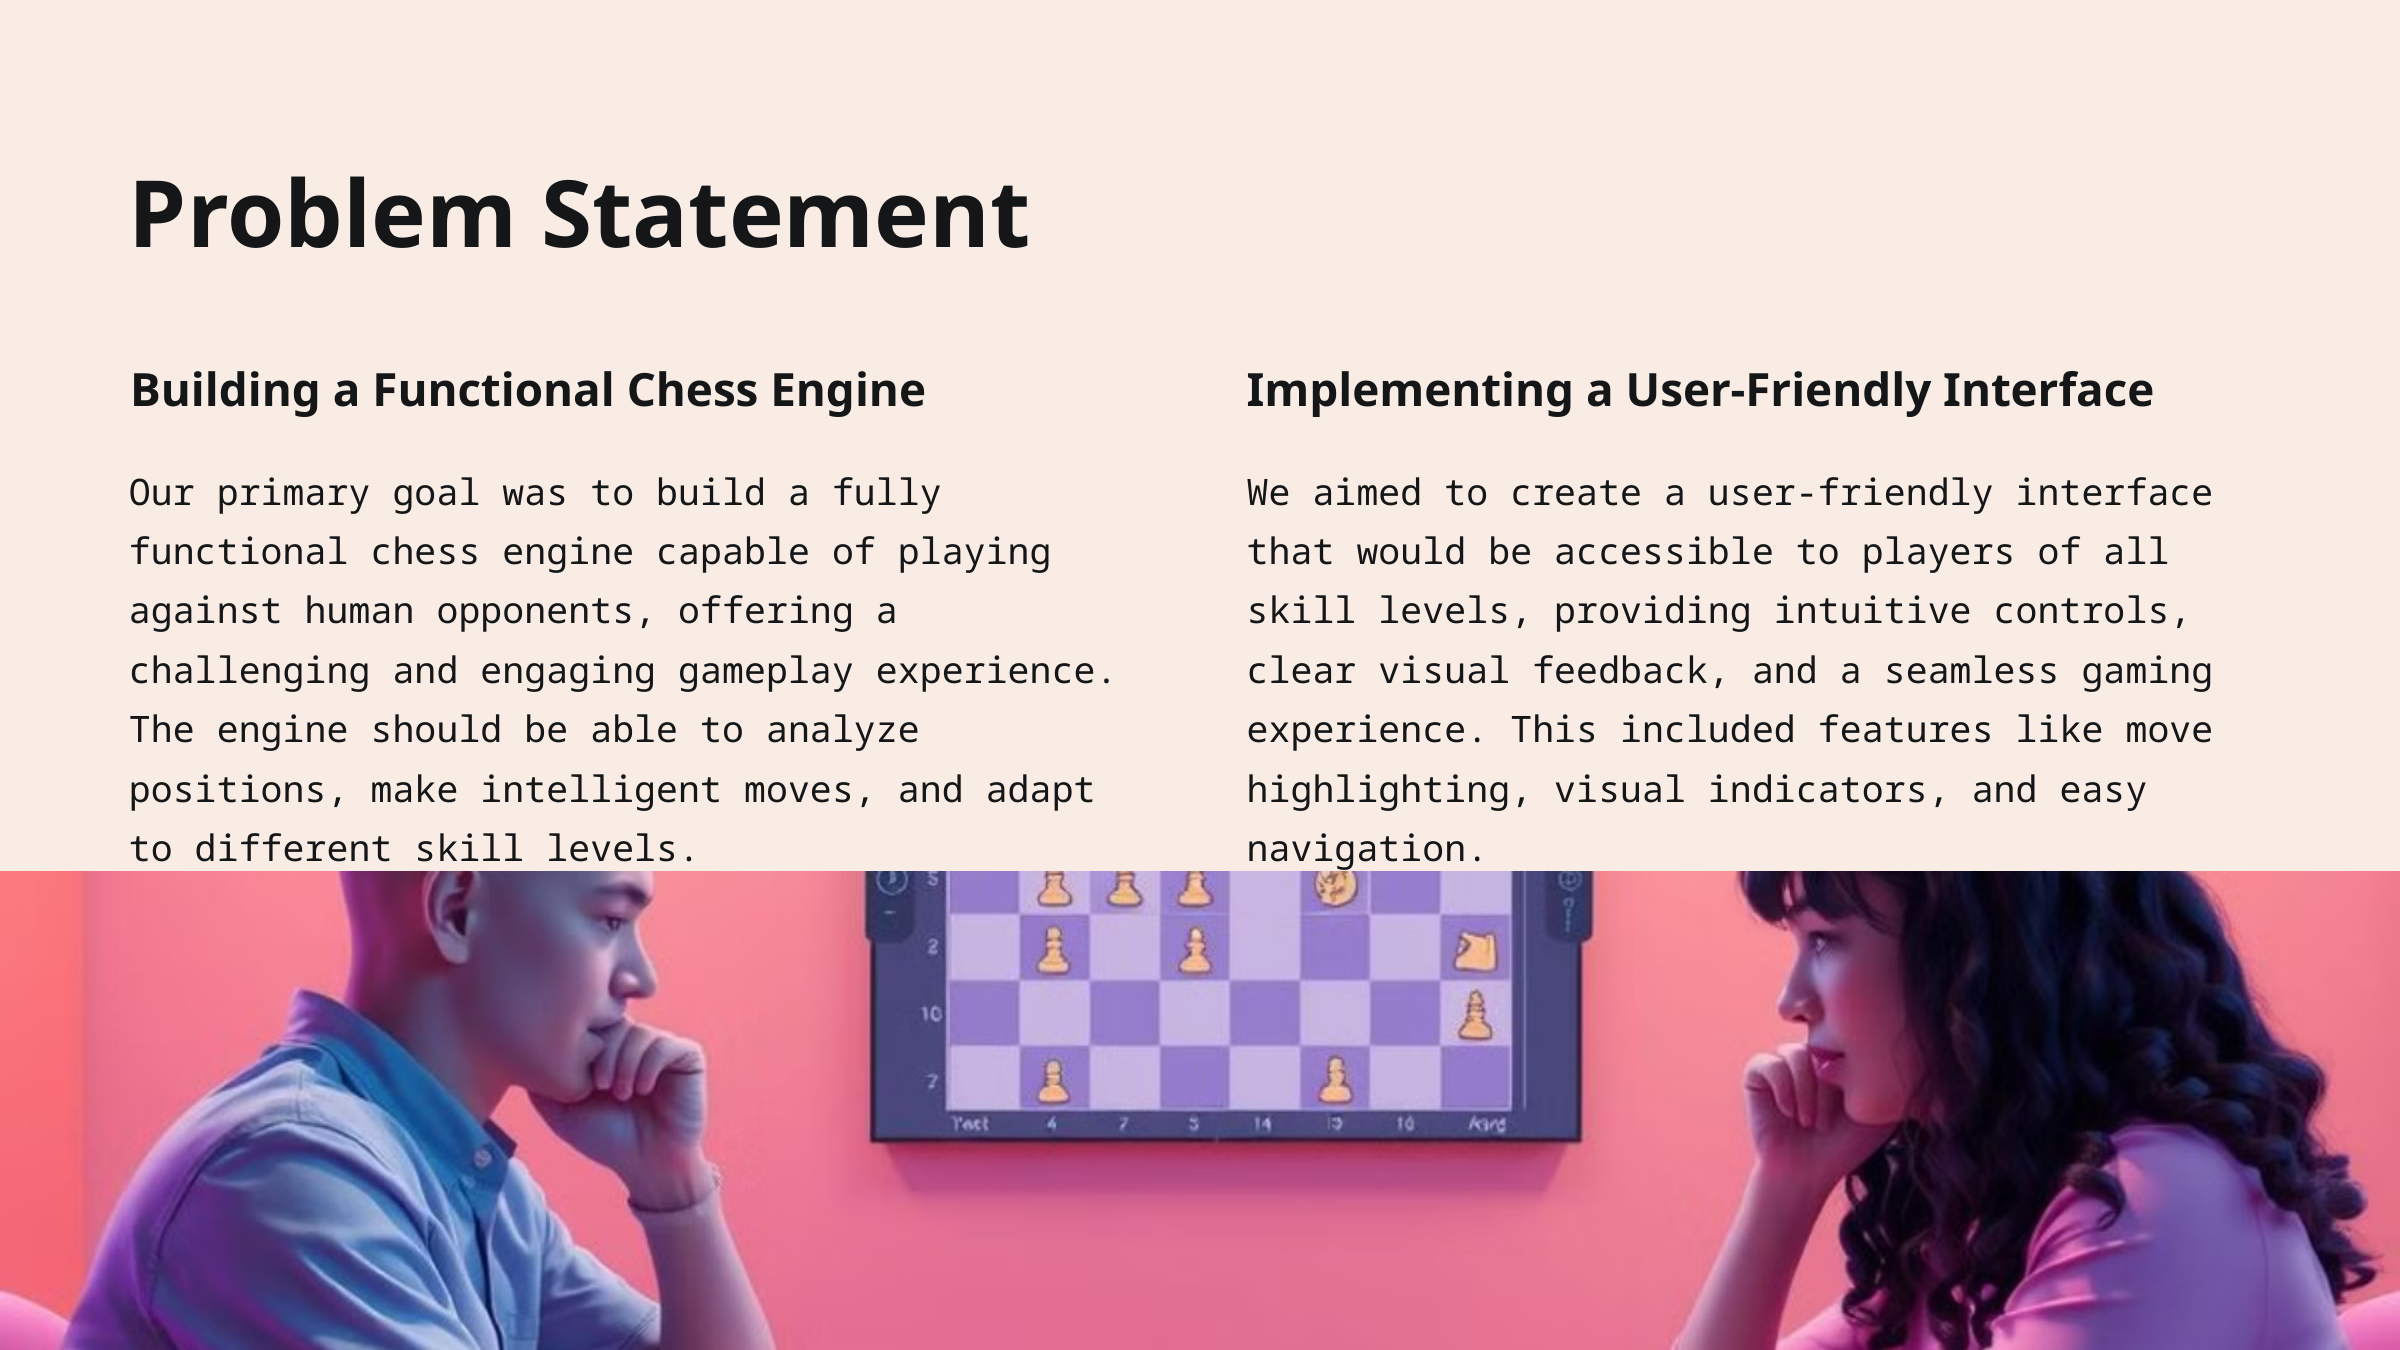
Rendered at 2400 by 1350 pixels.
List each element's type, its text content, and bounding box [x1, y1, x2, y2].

text_box Our primary goal was to build a fully functional chess engine capable of playing against human opponents, offering a challenging and engaging gameplay experience. The engine should be able to analyze positions, make intelligent moves, and adapt to different skill levels. [128, 453, 1154, 811]
text_box Implementing a User-Friendly Interface [1246, 357, 2244, 416]
text_box Building a Functional Chess Engine [130, 357, 1155, 416]
text_box Problem Statement [128, 150, 1115, 267]
text_box We aimed to create a user-friendly interface that would be accessible to players of all skill levels, providing intuitive controls, clear visual feedback, and a seamless gaming experience. This included features like move highlighting, visual indicators, and easy navigation. [1246, 453, 2271, 811]
picture [0, 870, 2400, 1350]
